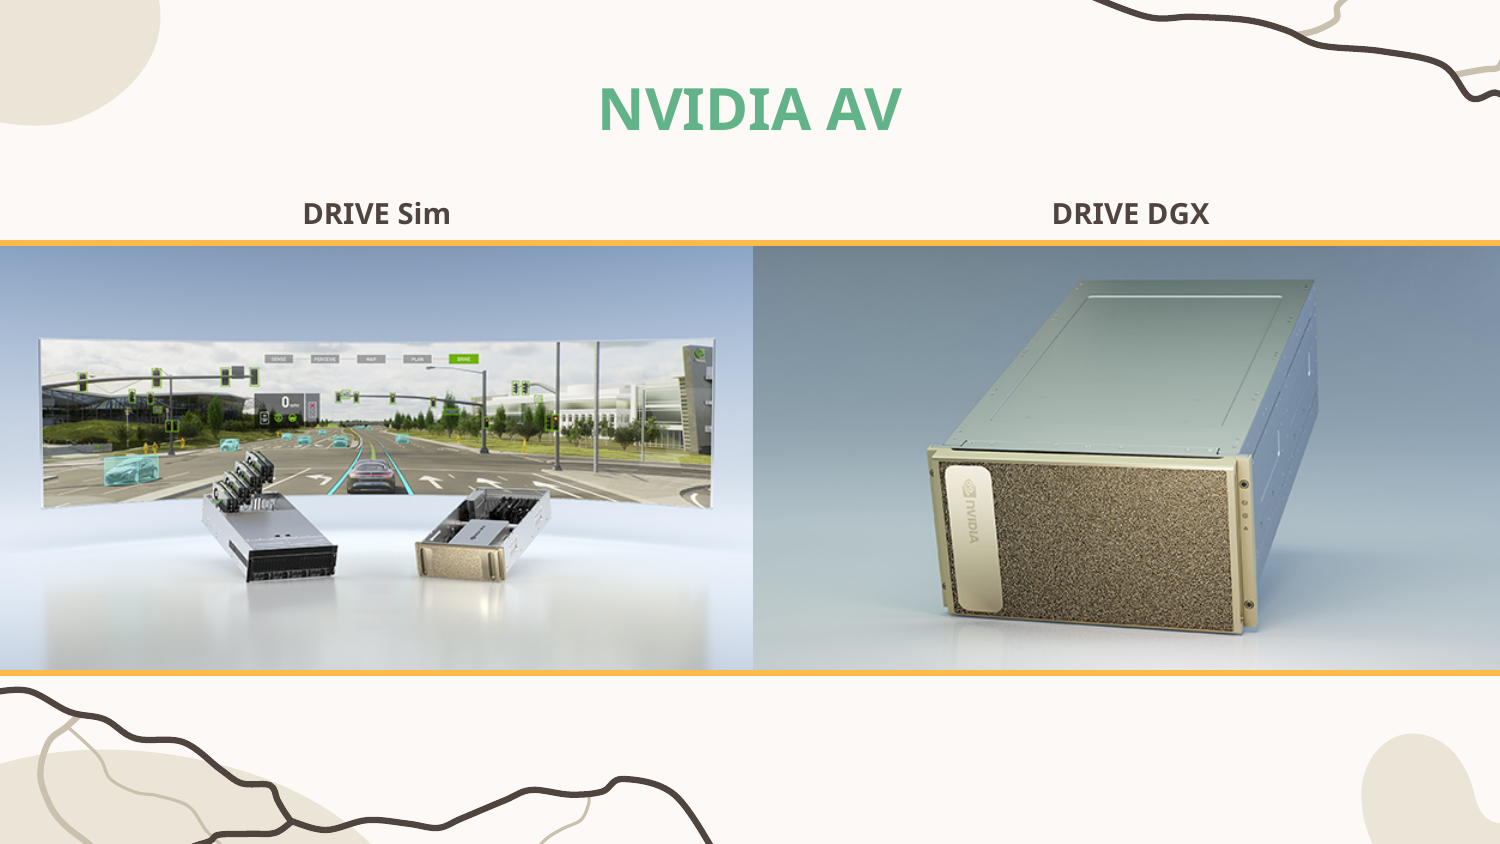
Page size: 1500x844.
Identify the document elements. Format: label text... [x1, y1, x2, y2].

text_box DRIVE DGX [1005, 180, 1256, 244]
title NVIDIA AV [124, 60, 1376, 155]
picture [0, 245, 1500, 670]
text_box DRIVE Sim [252, 180, 502, 244]
